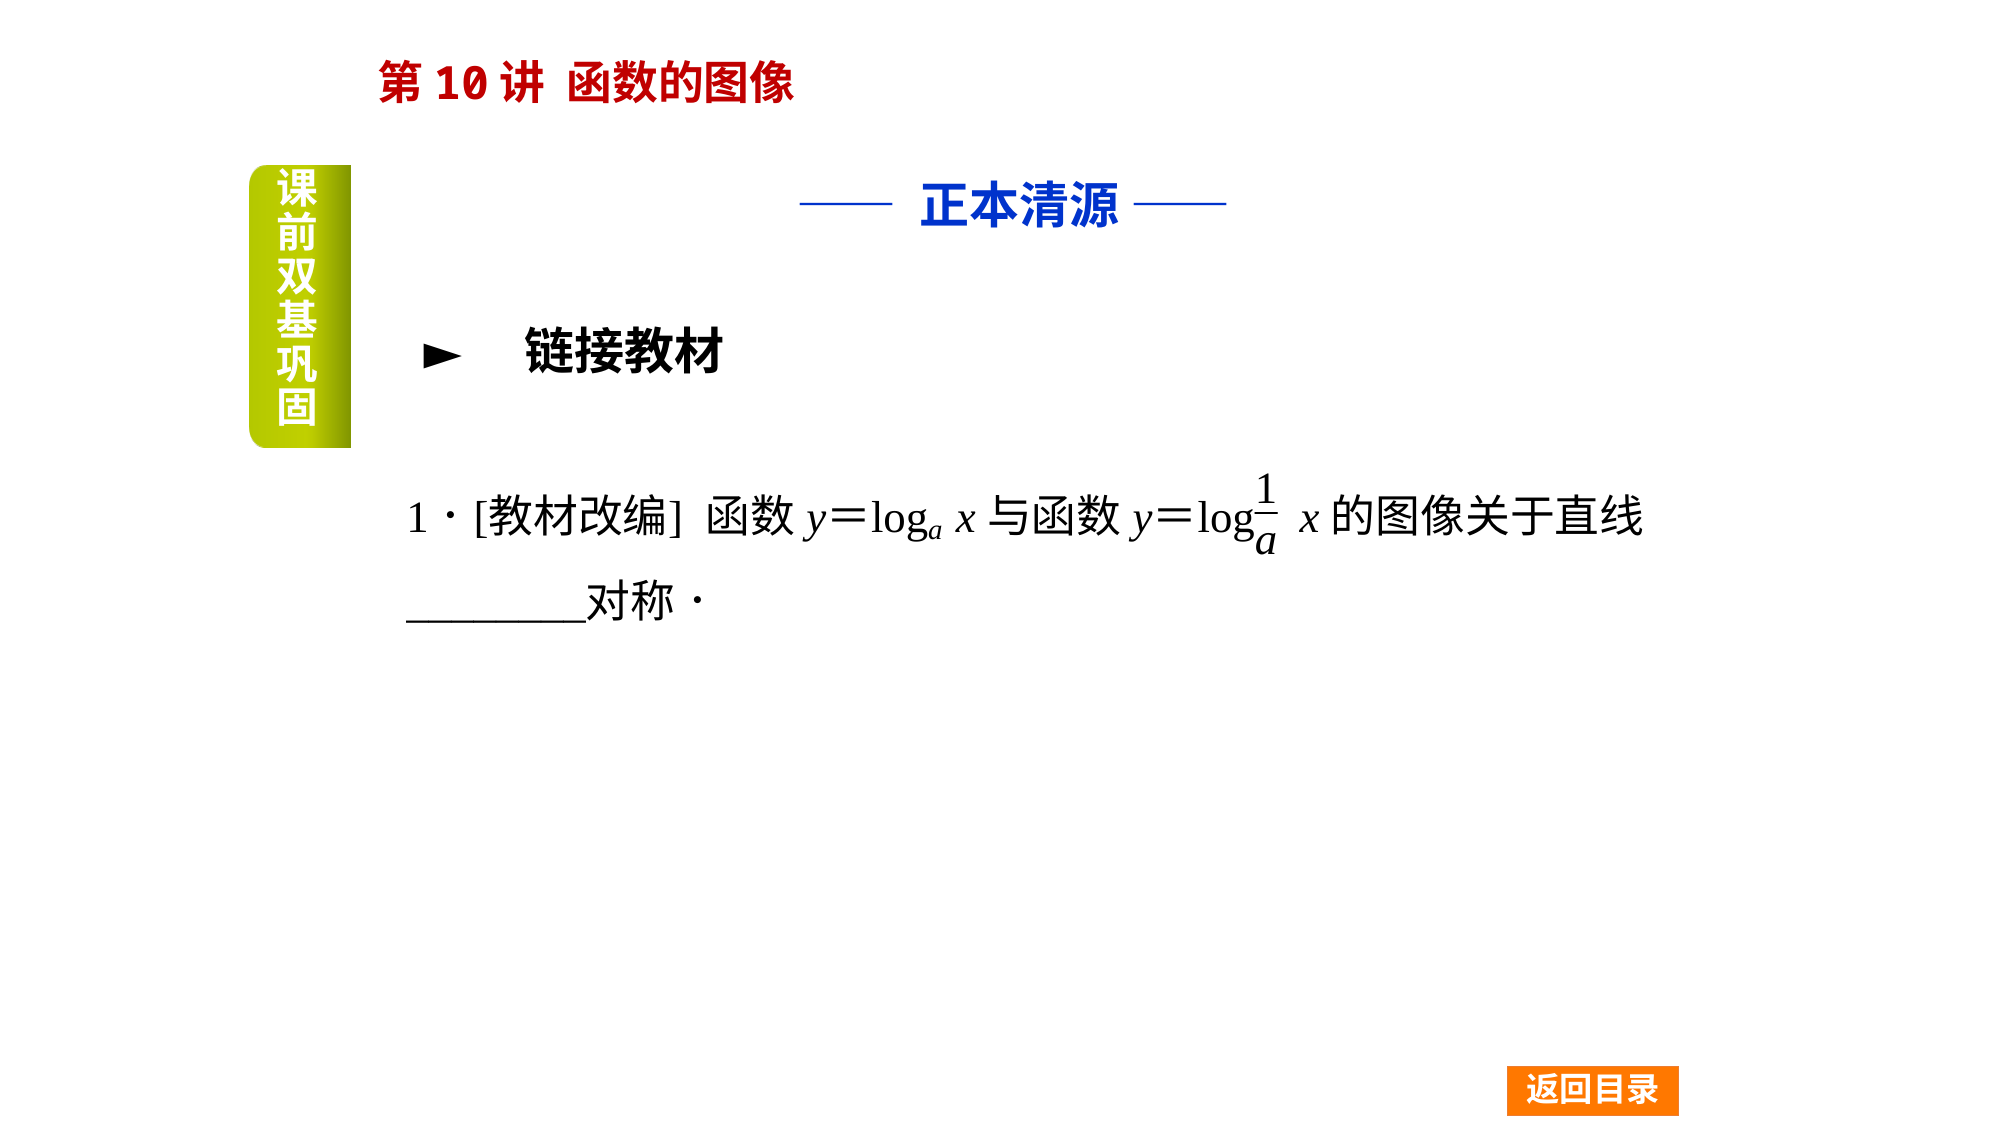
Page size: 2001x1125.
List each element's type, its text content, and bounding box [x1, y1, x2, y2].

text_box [406, 455, 1645, 1008]
text_box —— 正本清源 —— ► 链接教材 [397, 153, 1679, 256]
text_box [249, 161, 351, 450]
text_box 第10讲 函数的图像 [362, 42, 1461, 121]
text_box 返回目录 [1507, 1066, 1679, 1116]
